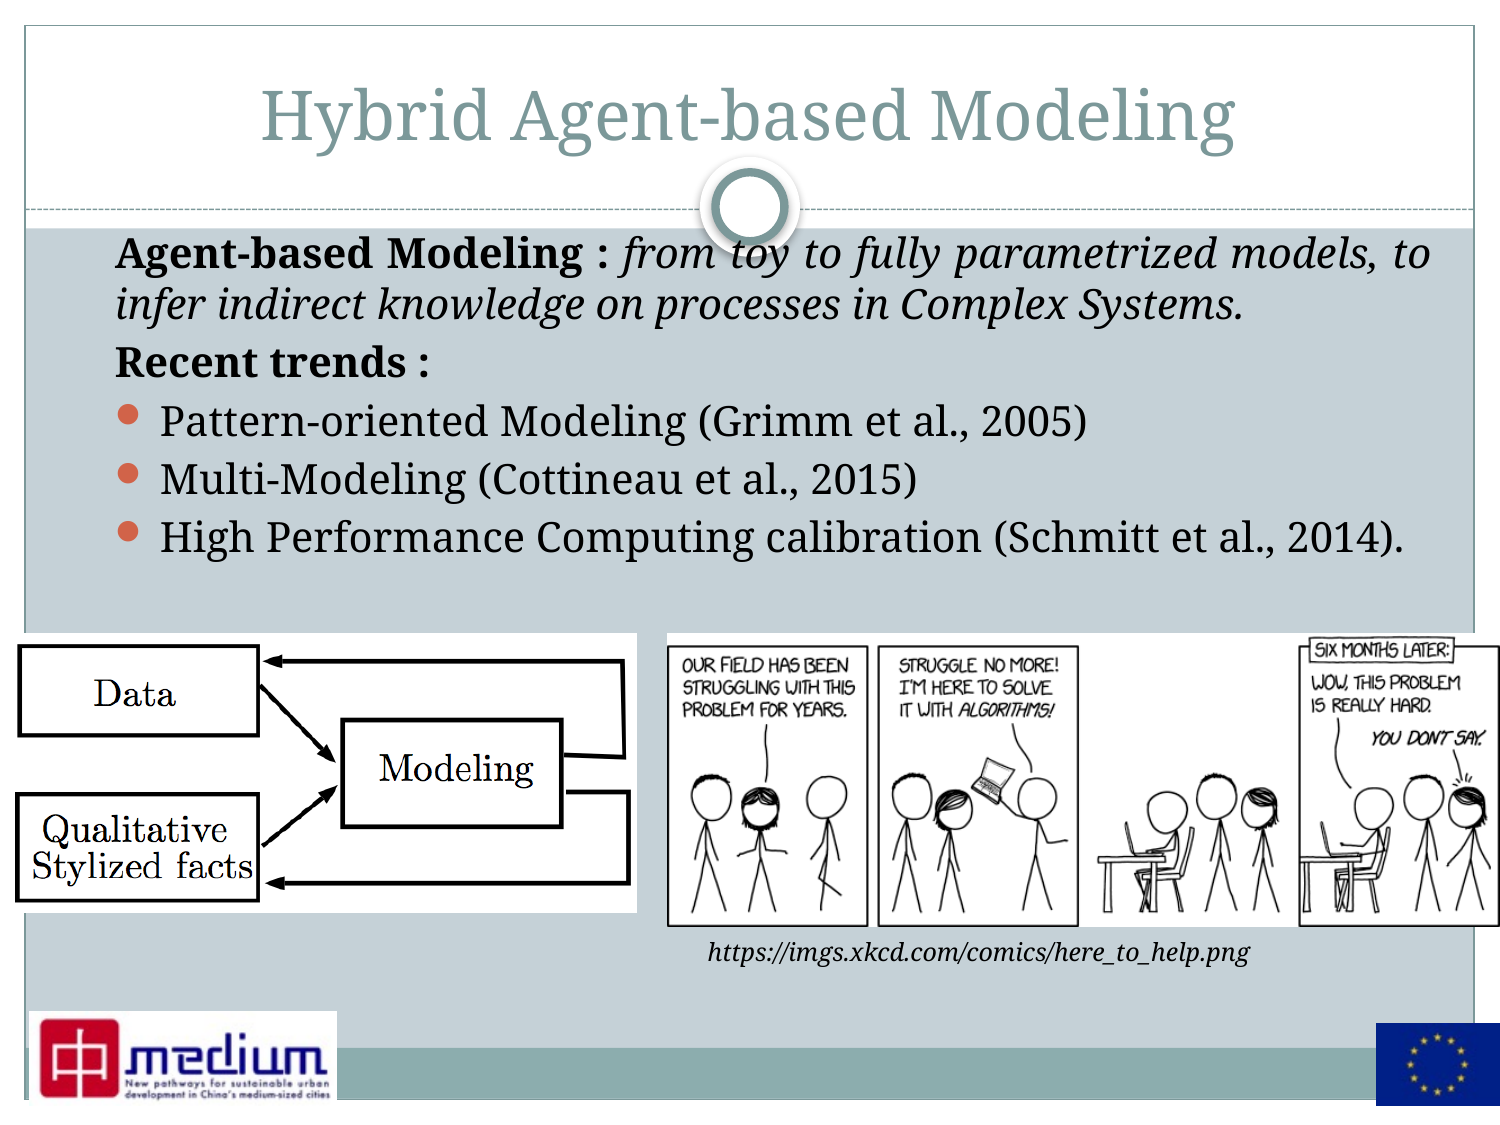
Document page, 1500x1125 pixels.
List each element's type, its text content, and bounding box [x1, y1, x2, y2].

title Hybrid Agent-based Modeling [49, 37, 1450, 162]
picture [29, 1011, 337, 1106]
picture [666, 633, 1500, 928]
text_box https://imgs.xkcd.com/comics/here_to_help.png [692, 937, 1266, 974]
picture [0, 633, 637, 913]
list Agent-based Modeling : from toy to fully parametrized models, to infer indirect knowledge on processes in Complex Systems. Recent trends : Pattern-oriented Modeling (Grimm et al., 2005) Multi-Modeling (Cottineau et al., 2015) High Performance Computing calibration (Schmitt et al., 2014). [100, 219, 1447, 603]
picture [1376, 1023, 1500, 1106]
